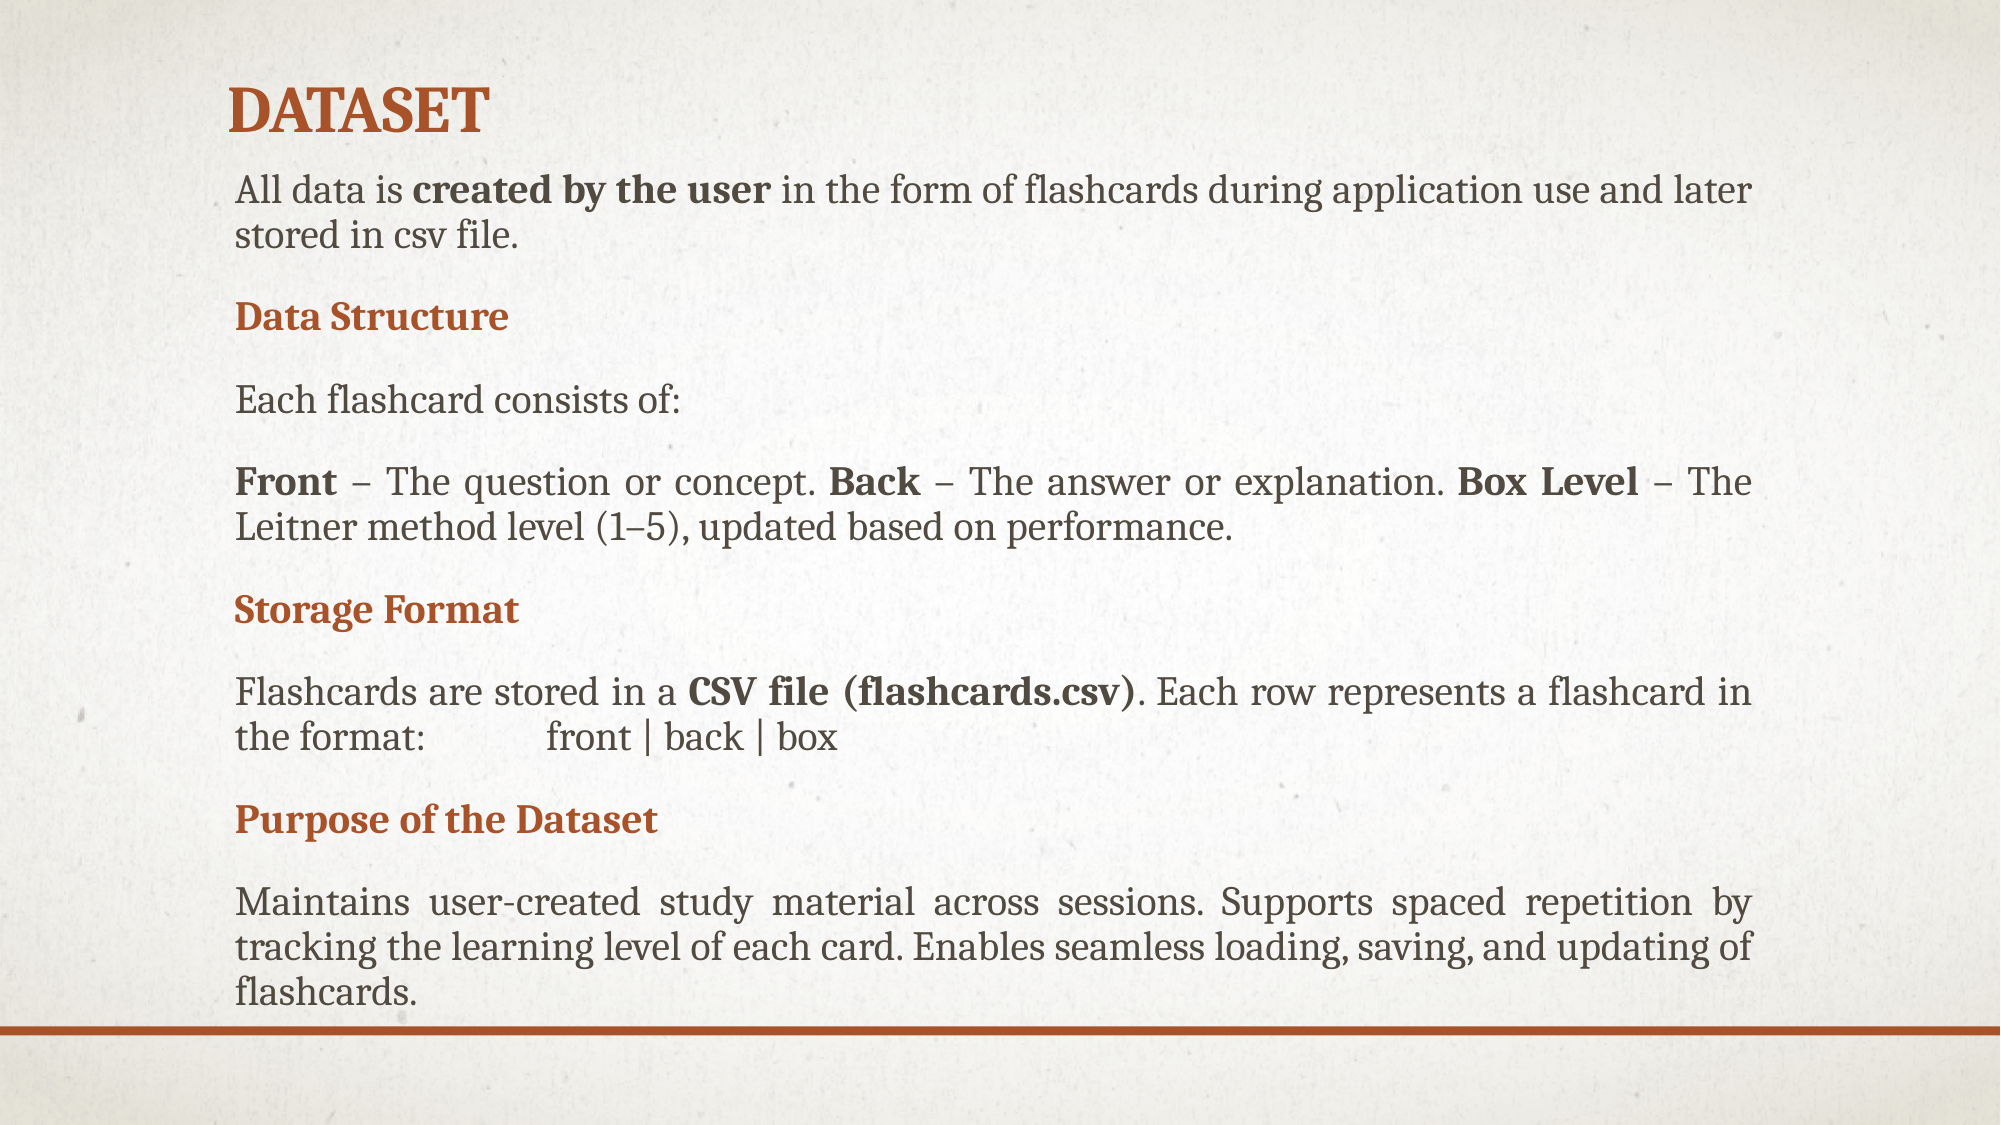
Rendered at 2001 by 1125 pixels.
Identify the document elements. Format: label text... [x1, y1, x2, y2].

list All data is created by the user in the form of flashcards during application use and later stored in csv file. Data Structure Each flashcard consists of: Front – The question or concept. Back – The answer or explanation. Box Level – The Leitner method level (1–5), updated based on performance. Storage Format Flashcards are stored in a CSV file (flashcards.csv). Each row represents a flashcard in the format: front | back | box Purpose of the Dataset Maintains user-created study material across sessions. Supports spaced repetition by tracking the learning level of each card. Enables seamless loading, saving, and updating of flashcards. [212, 159, 1768, 1073]
picture [0, 0, 2001, 1125]
title DATASET [212, 0, 1788, 155]
